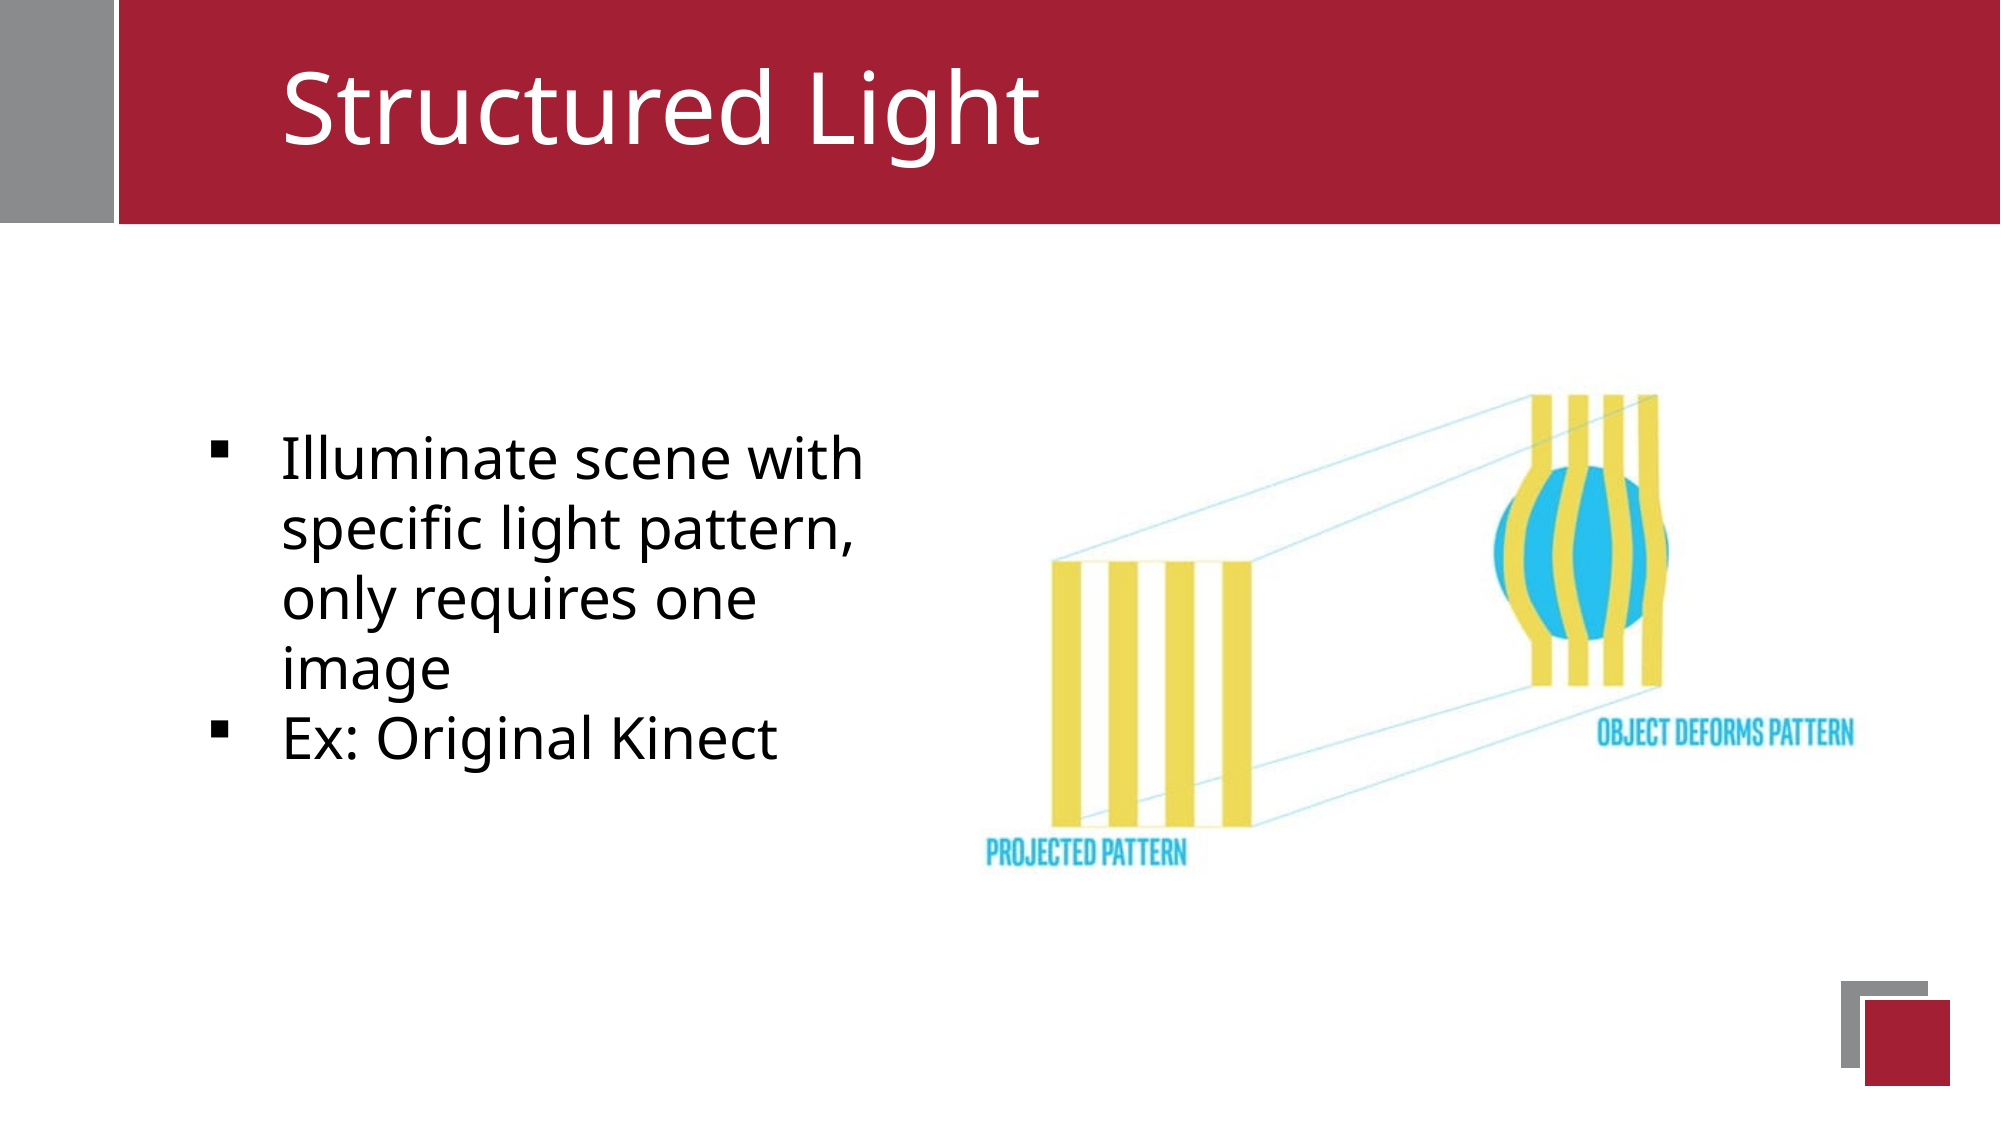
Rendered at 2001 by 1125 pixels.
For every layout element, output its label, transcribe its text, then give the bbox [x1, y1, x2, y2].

picture [912, 351, 1908, 936]
title Structured Light [266, 0, 1780, 225]
text_box [117, 0, 266, 225]
text_box [0, 0, 117, 226]
text_box [1838, 978, 1931, 1071]
text_box Illuminate scene with specific light pattern, only requires one image Ex: Original Kinect [116, 413, 912, 869]
text_box [1780, 0, 2000, 225]
text_box [1861, 996, 1954, 1090]
